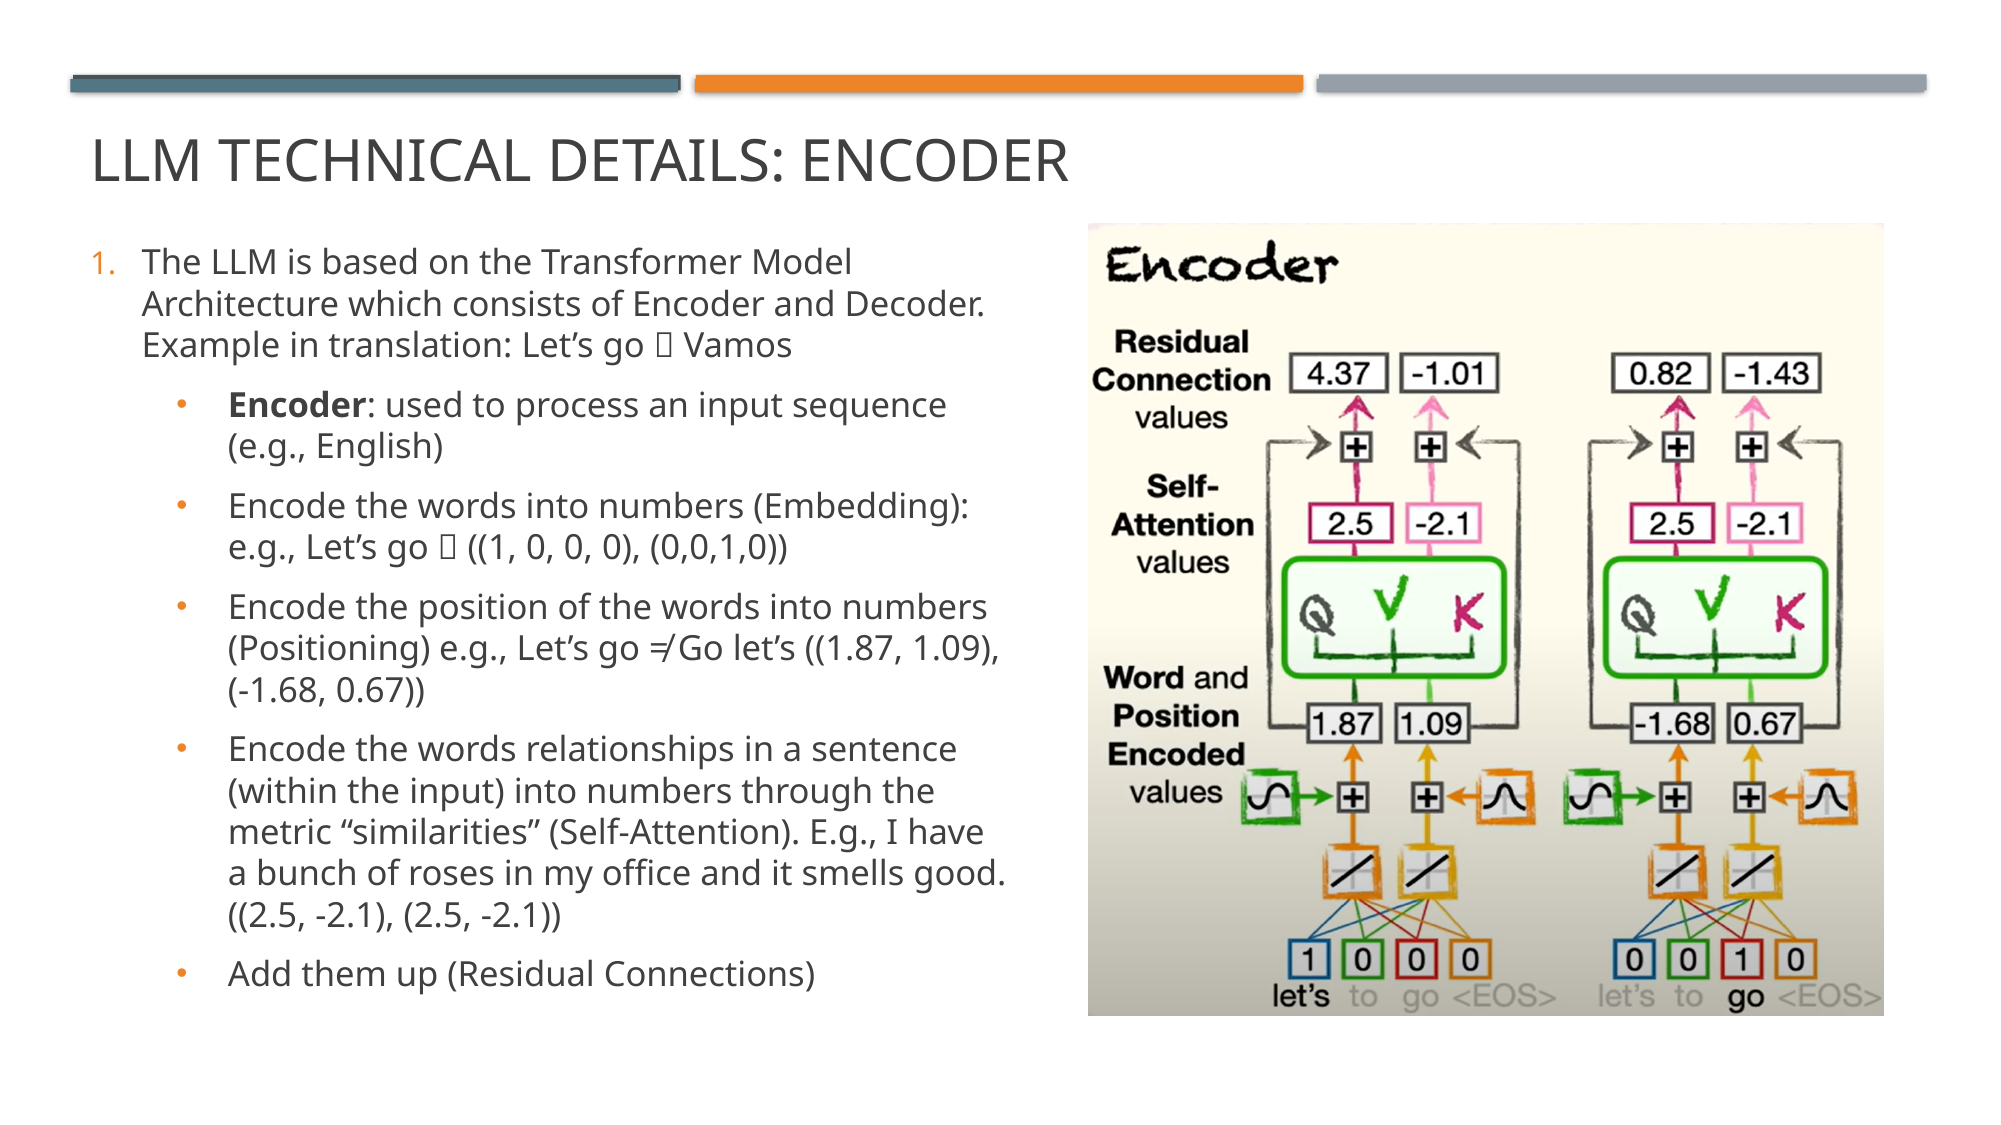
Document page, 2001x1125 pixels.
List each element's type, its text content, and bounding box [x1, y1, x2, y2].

picture [1087, 223, 1884, 1017]
list The LLM is based on the Transformer Model Architecture which consists of Encoder and Decoder. Example in translation: Let’s go  Vamos Encoder: used to process an input sequence (e.g., English) Encode the words into numbers (Embedding): e.g., Let’s go  ((1, 0, 0, 0), (0,0,1,0)) Encode the position of the words into numbers (Positioning) e.g., Let’s go ≠ Go let’s ((1.87, 1.09), (-1.68, 0.67)) Encode the words relationships in a sentence (within the input) into numbers through the metric “similarities” (Self-Attention). E.g., I have a bunch of roses in my office and it smells good. ((2.5, -2.1), (2.5, -2.1)) Add them up (Residual Connections) [75, 232, 1028, 1017]
title LLM Technical Details: encoder [75, 108, 1106, 201]
